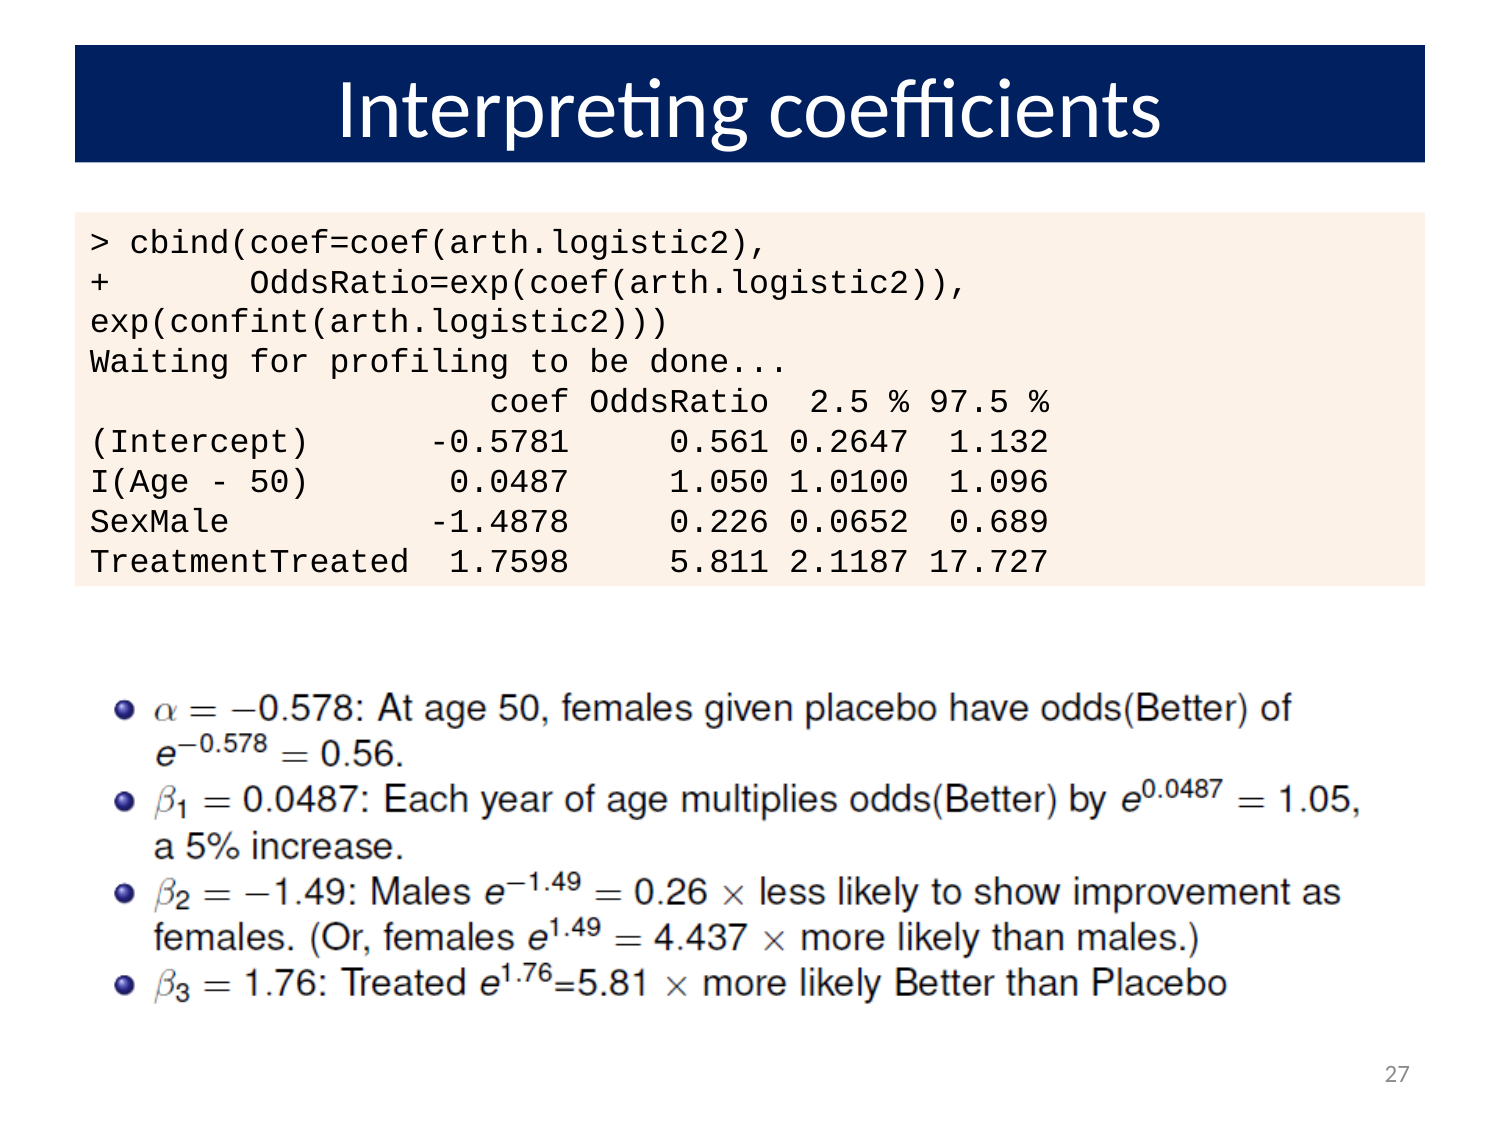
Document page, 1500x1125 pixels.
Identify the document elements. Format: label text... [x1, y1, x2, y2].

picture [73, 674, 1415, 1018]
title Interpreting coefficients [75, 45, 1425, 163]
text_box > cbind(coef=coef(arth.logistic2), + OddsRatio=exp(coef(arth.logistic2)), exp(confint(arth.logistic2))) Waiting for profiling to be done... coef OddsRatio 2.5 % 97.5 % (Intercept) -0.5781 0.561 0.2647 1.132 I(Age - 50) 0.0487 1.050 1.0100 1.096 SexMale -1.4878 0.226 0.0652 0.689 TreatmentTreated 1.7598 5.811 2.1187 17.727 [74, 212, 1425, 587]
slide_number 27 [1074, 1042, 1425, 1103]
